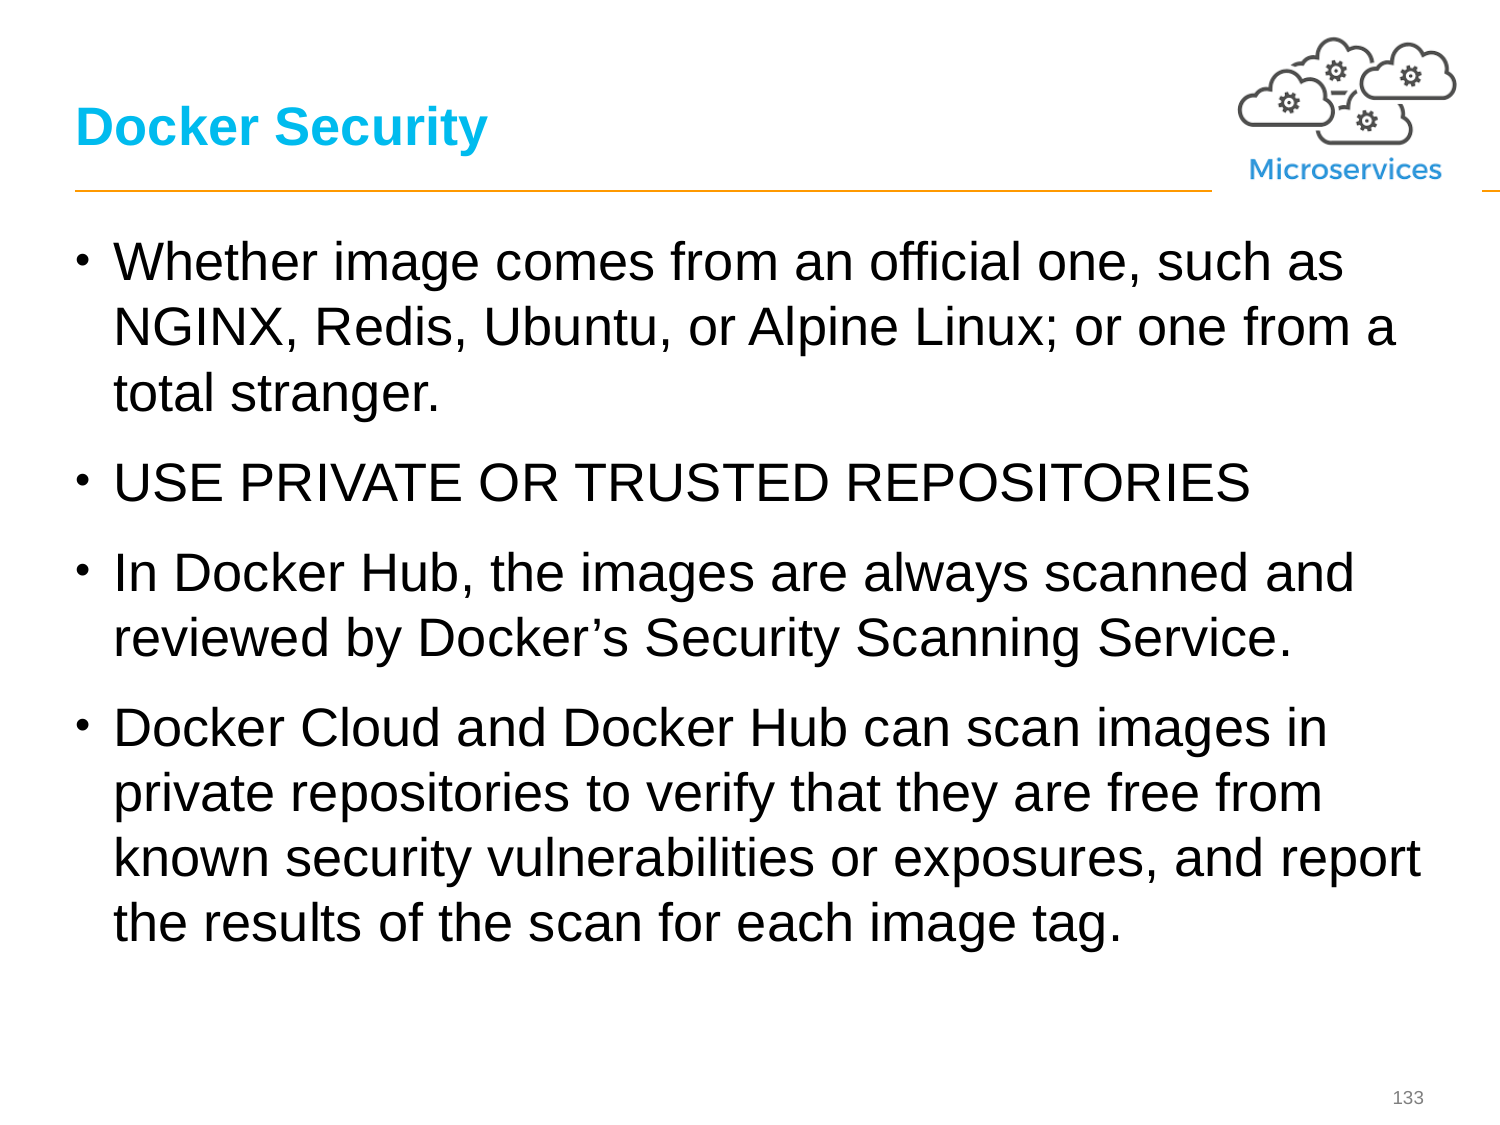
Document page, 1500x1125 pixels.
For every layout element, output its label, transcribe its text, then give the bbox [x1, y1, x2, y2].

title Docker Security [75, 27, 1422, 157]
picture [1212, 1, 1482, 203]
list Whether image comes from an official one, such as NGINX, Redis, Ubuntu, or Alpine Linux; or one from a total stranger. USE PRIVATE OR TRUSTED REPOSITORIES In Docker Hub, the images are always scanned and reviewed by Docker’s Security Scanning Service. Docker Cloud and Docker Hub can scan images in private repositories to verify that they are free from known security vulnerabilities or exposures, and report the results of the scan for each image tag. [75, 226, 1425, 1018]
